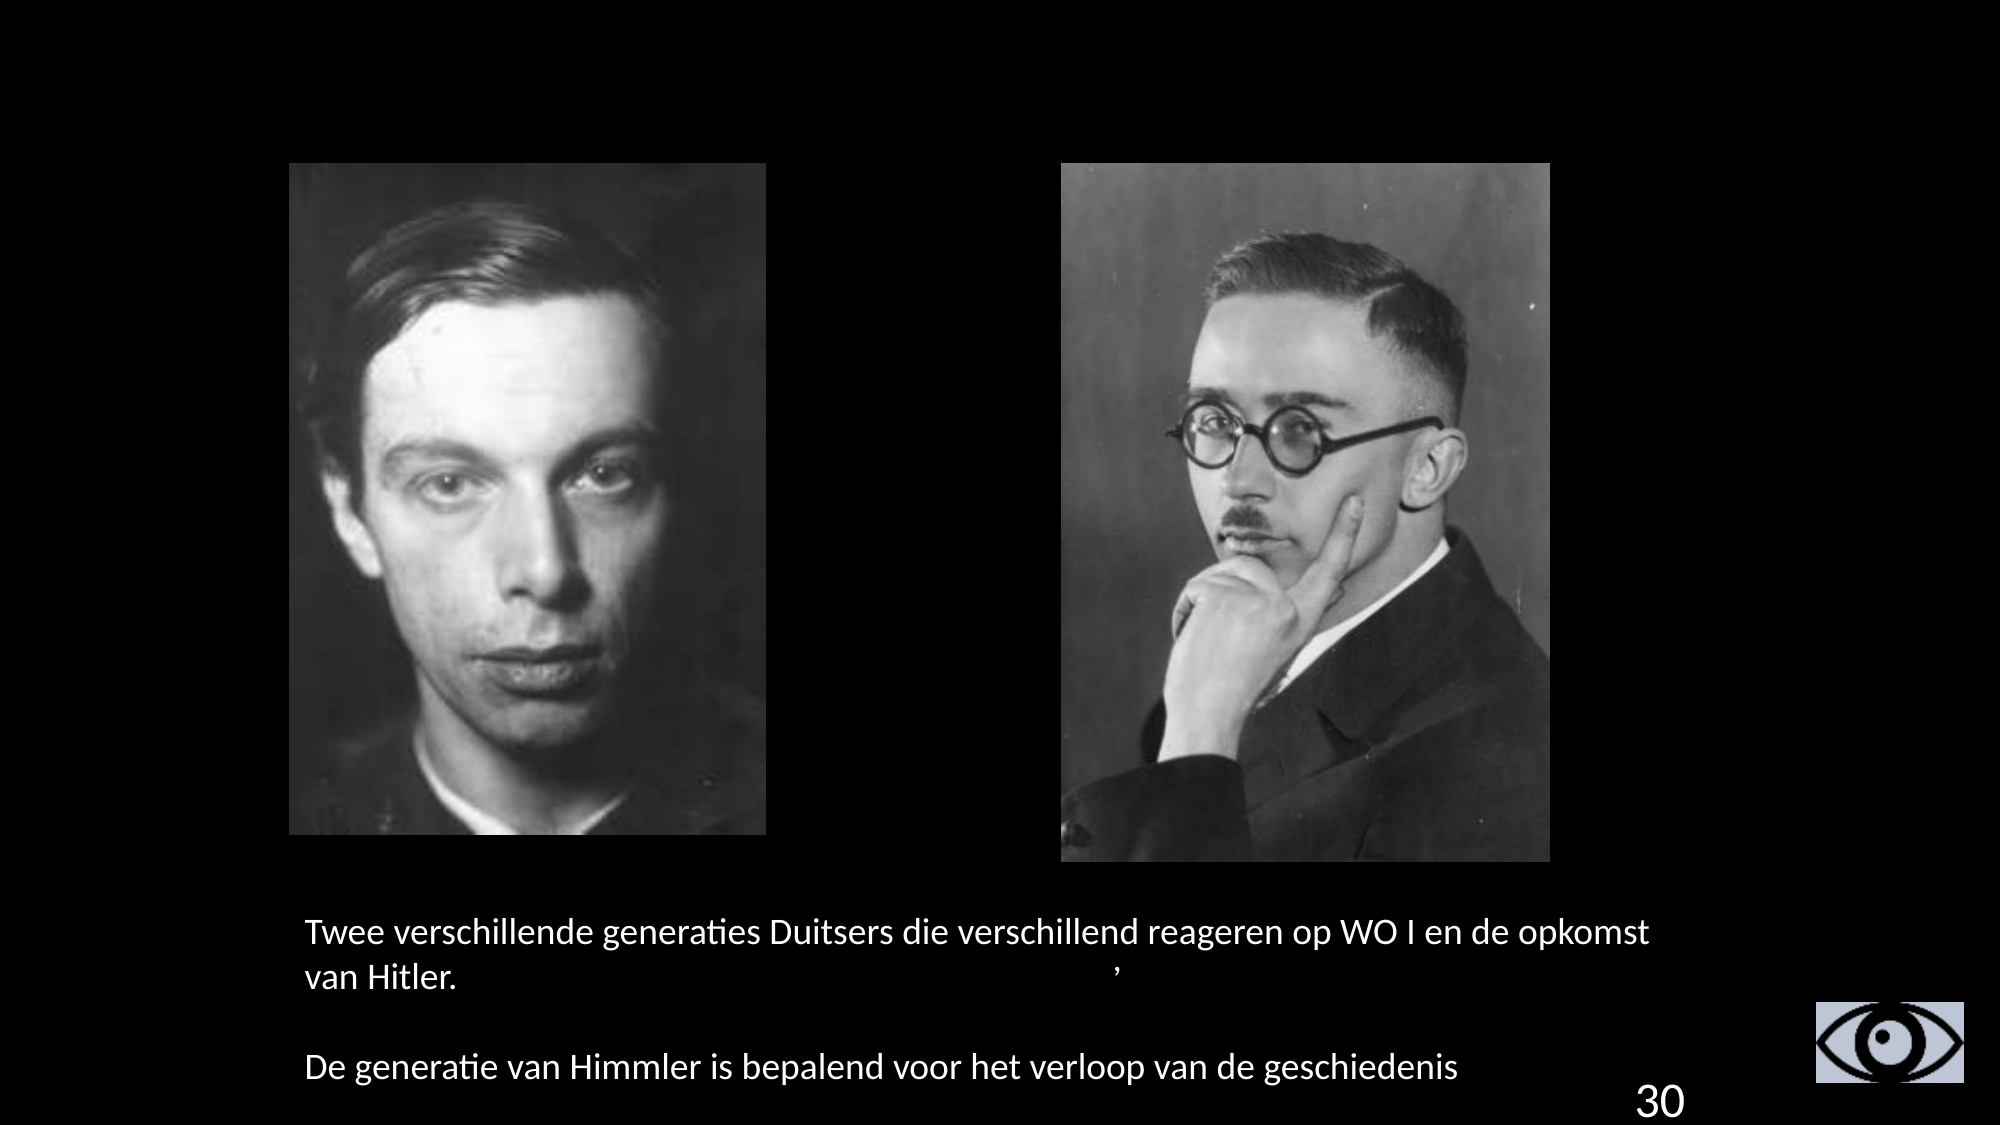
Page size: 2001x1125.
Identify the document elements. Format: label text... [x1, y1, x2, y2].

text_box 30 [1350, 1095, 1700, 1125]
picture [1816, 1002, 1964, 1084]
text_box Twee verschillende generaties Duitsers die verschillend reageren op WO I en de opkomst van Hitler. De generatie van Himmler is bepalend voor het verloop van de geschiedenis [289, 899, 1700, 1095]
picture [1061, 163, 1550, 862]
picture [289, 163, 766, 835]
text_box , [1098, 926, 1137, 986]
